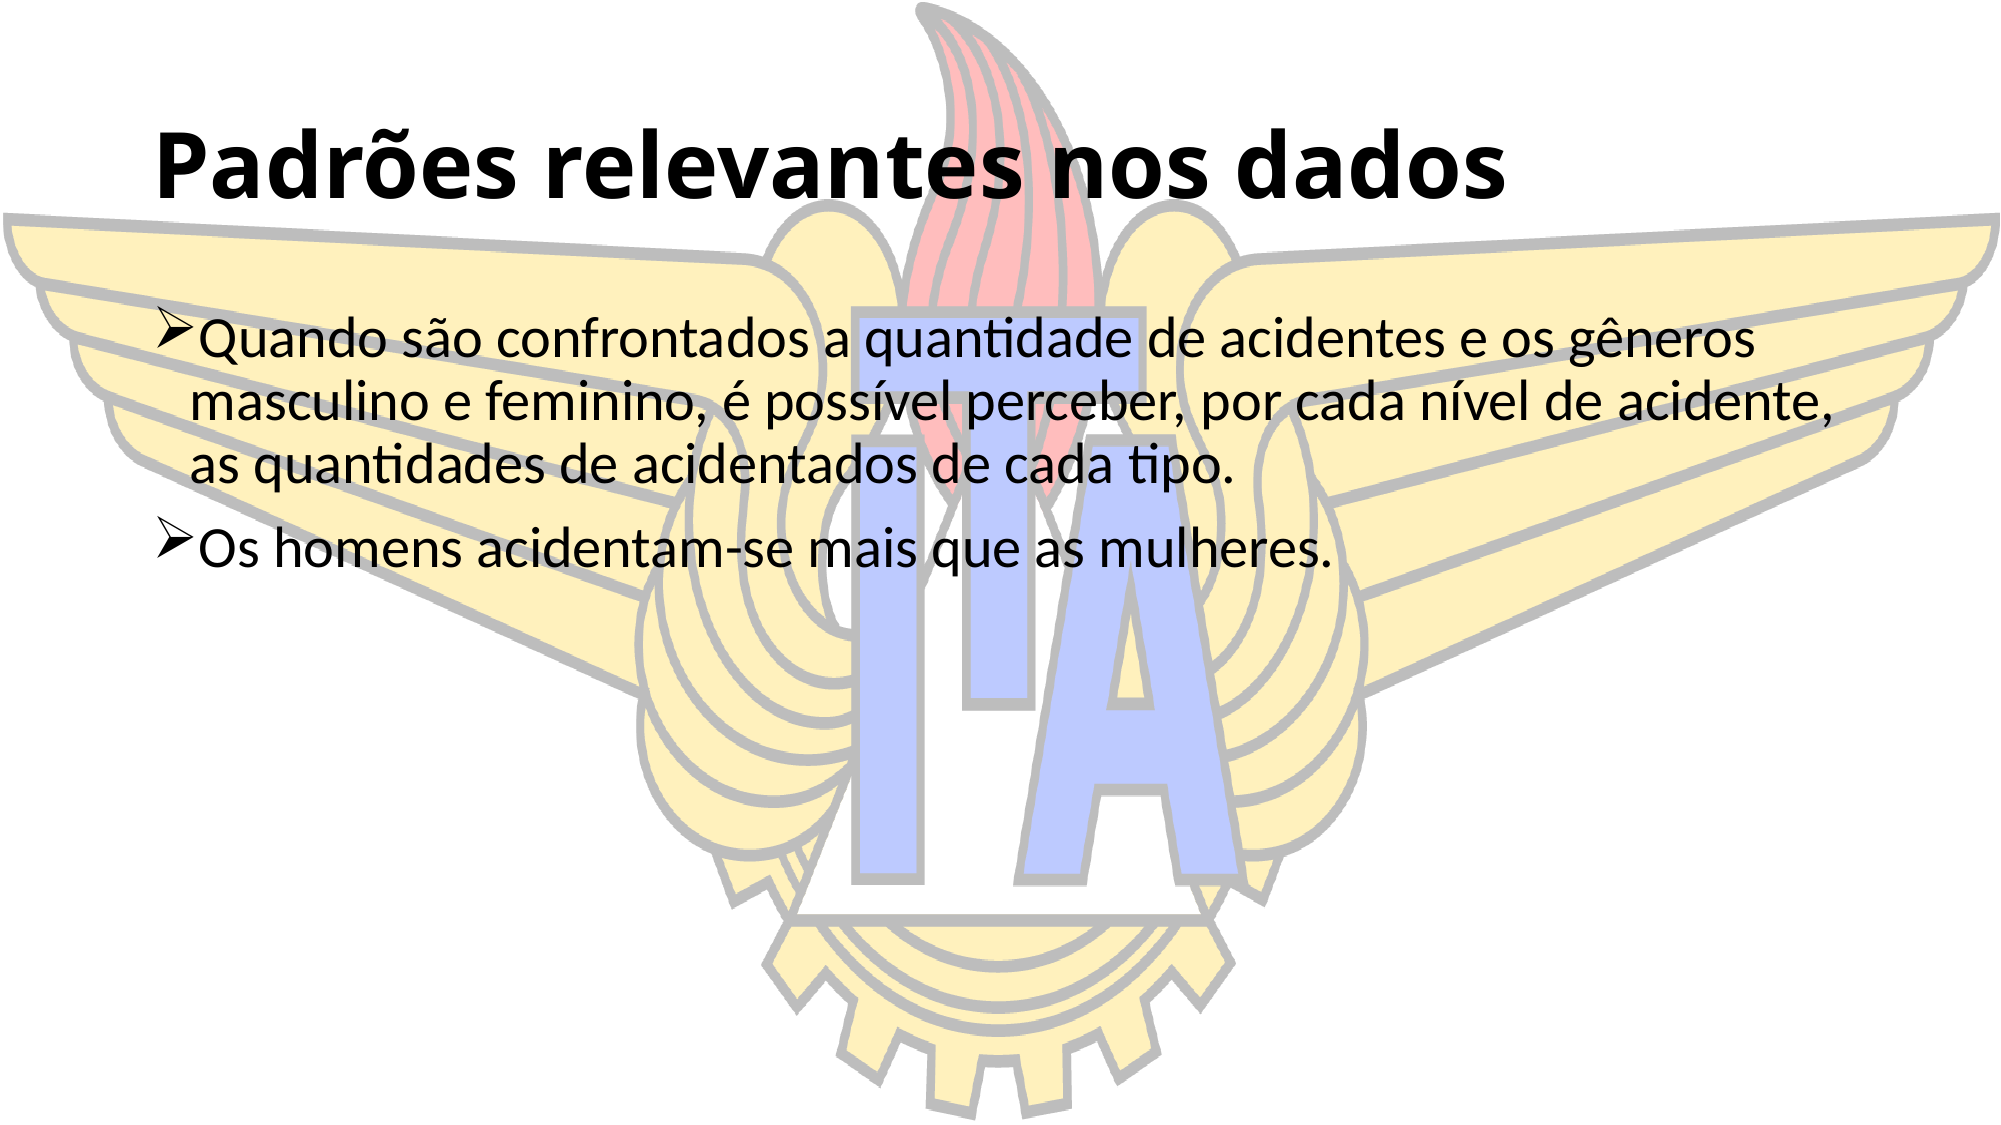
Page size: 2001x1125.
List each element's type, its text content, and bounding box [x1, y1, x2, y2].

title Padrões relevantes nos dados [137, 59, 1863, 278]
list Quando são confrontados a quantidade de acidentes e os gêneros masculino e feminino, é possível perceber, por cada nível de acidente, as quantidades de acidentados de cada tipo. Os homens acidentam-se mais que as mulheres. [137, 299, 1863, 1014]
